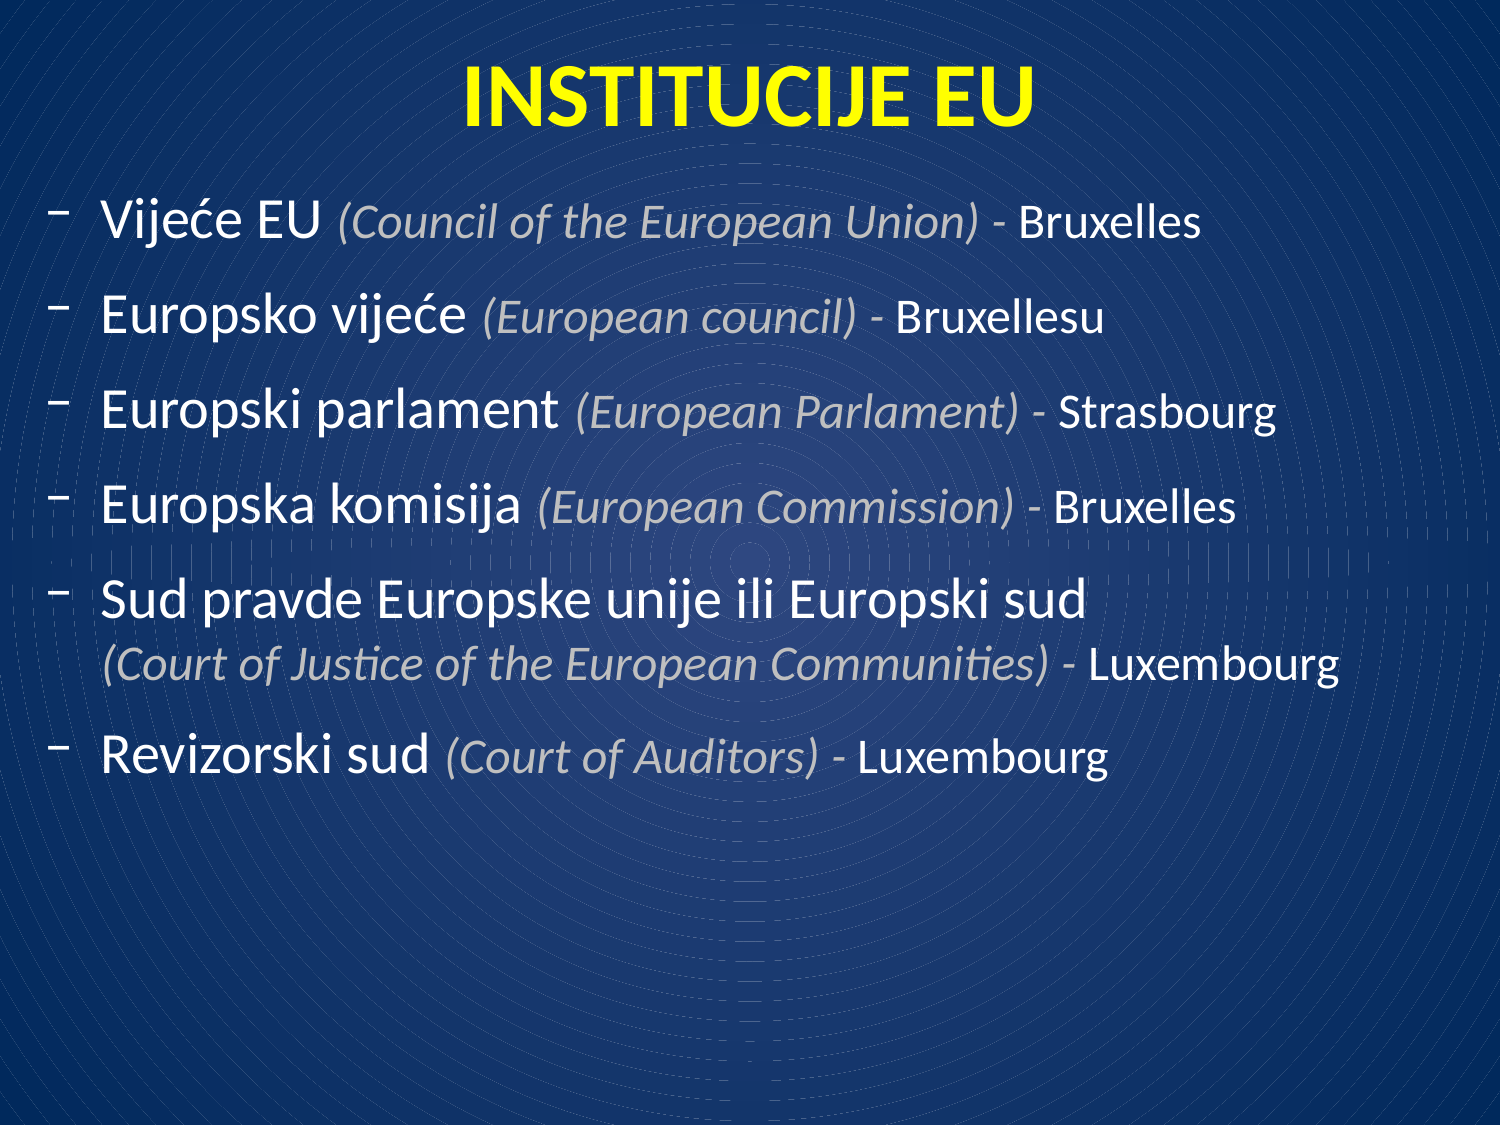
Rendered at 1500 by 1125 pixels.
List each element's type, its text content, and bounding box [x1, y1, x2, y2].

title INSTITUCIJE EU [0, 0, 1500, 183]
list Vijeće EU (Council of the European Union) - Bruxelles Europsko vijeće (European council) - Bruxellesu Europski parlament (European Parlament) - Strasbourg Europska komisija (European Commission) - Bruxelles Sud pravde Europske unije ili Europski sud (Court of Justice of the European Communities) - Luxembourg Revizorski sud (Court of Auditors) - Luxembourg [29, 172, 1444, 1094]
